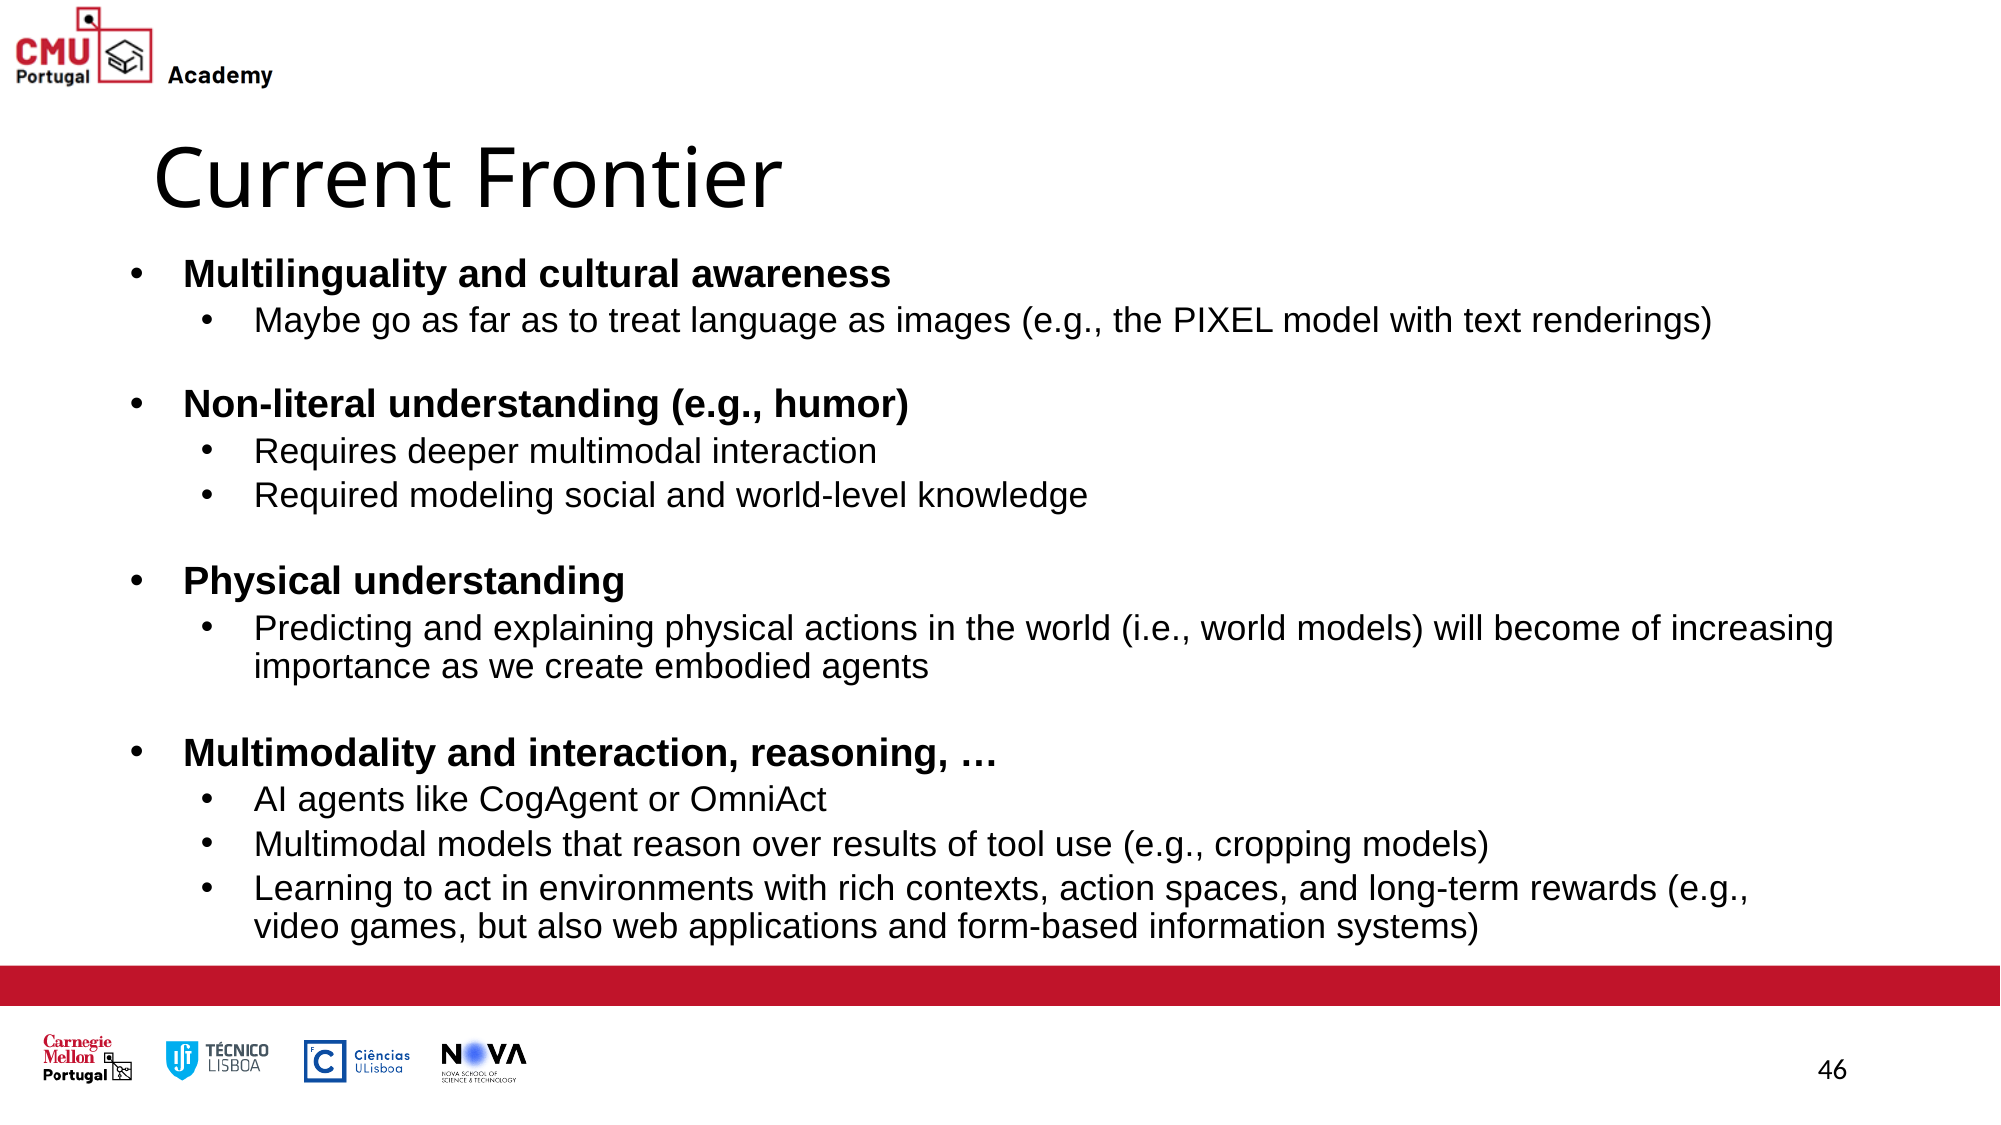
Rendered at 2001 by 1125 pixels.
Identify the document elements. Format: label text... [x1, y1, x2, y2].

list Multilinguality and cultural awareness Maybe go as far as to treat language as images (e.g., the PIXEL model with text renderings) Non-literal understanding (e.g., humor) Requires deeper multimodal interaction Required modeling social and world-level knowledge Physical understanding Predicting and explaining physical actions in the world (i.e., world models) will become of increasing importance as we create embodied agents Multimodality and interaction, reasoning, … AI agents like CogAgent or OmniAct Multimodal models that reason over results of tool use (e.g., cropping models) Learning to act in environments with rich contexts, action spaces, and long-term rewards (e.g., video games, but also web applications and form-based information systems) [97, 246, 1863, 960]
slide_number 46 [1412, 1042, 1863, 1103]
title Current Frontier [137, 114, 1863, 246]
picture [0, 1011, 583, 1110]
picture [5, 3, 275, 92]
